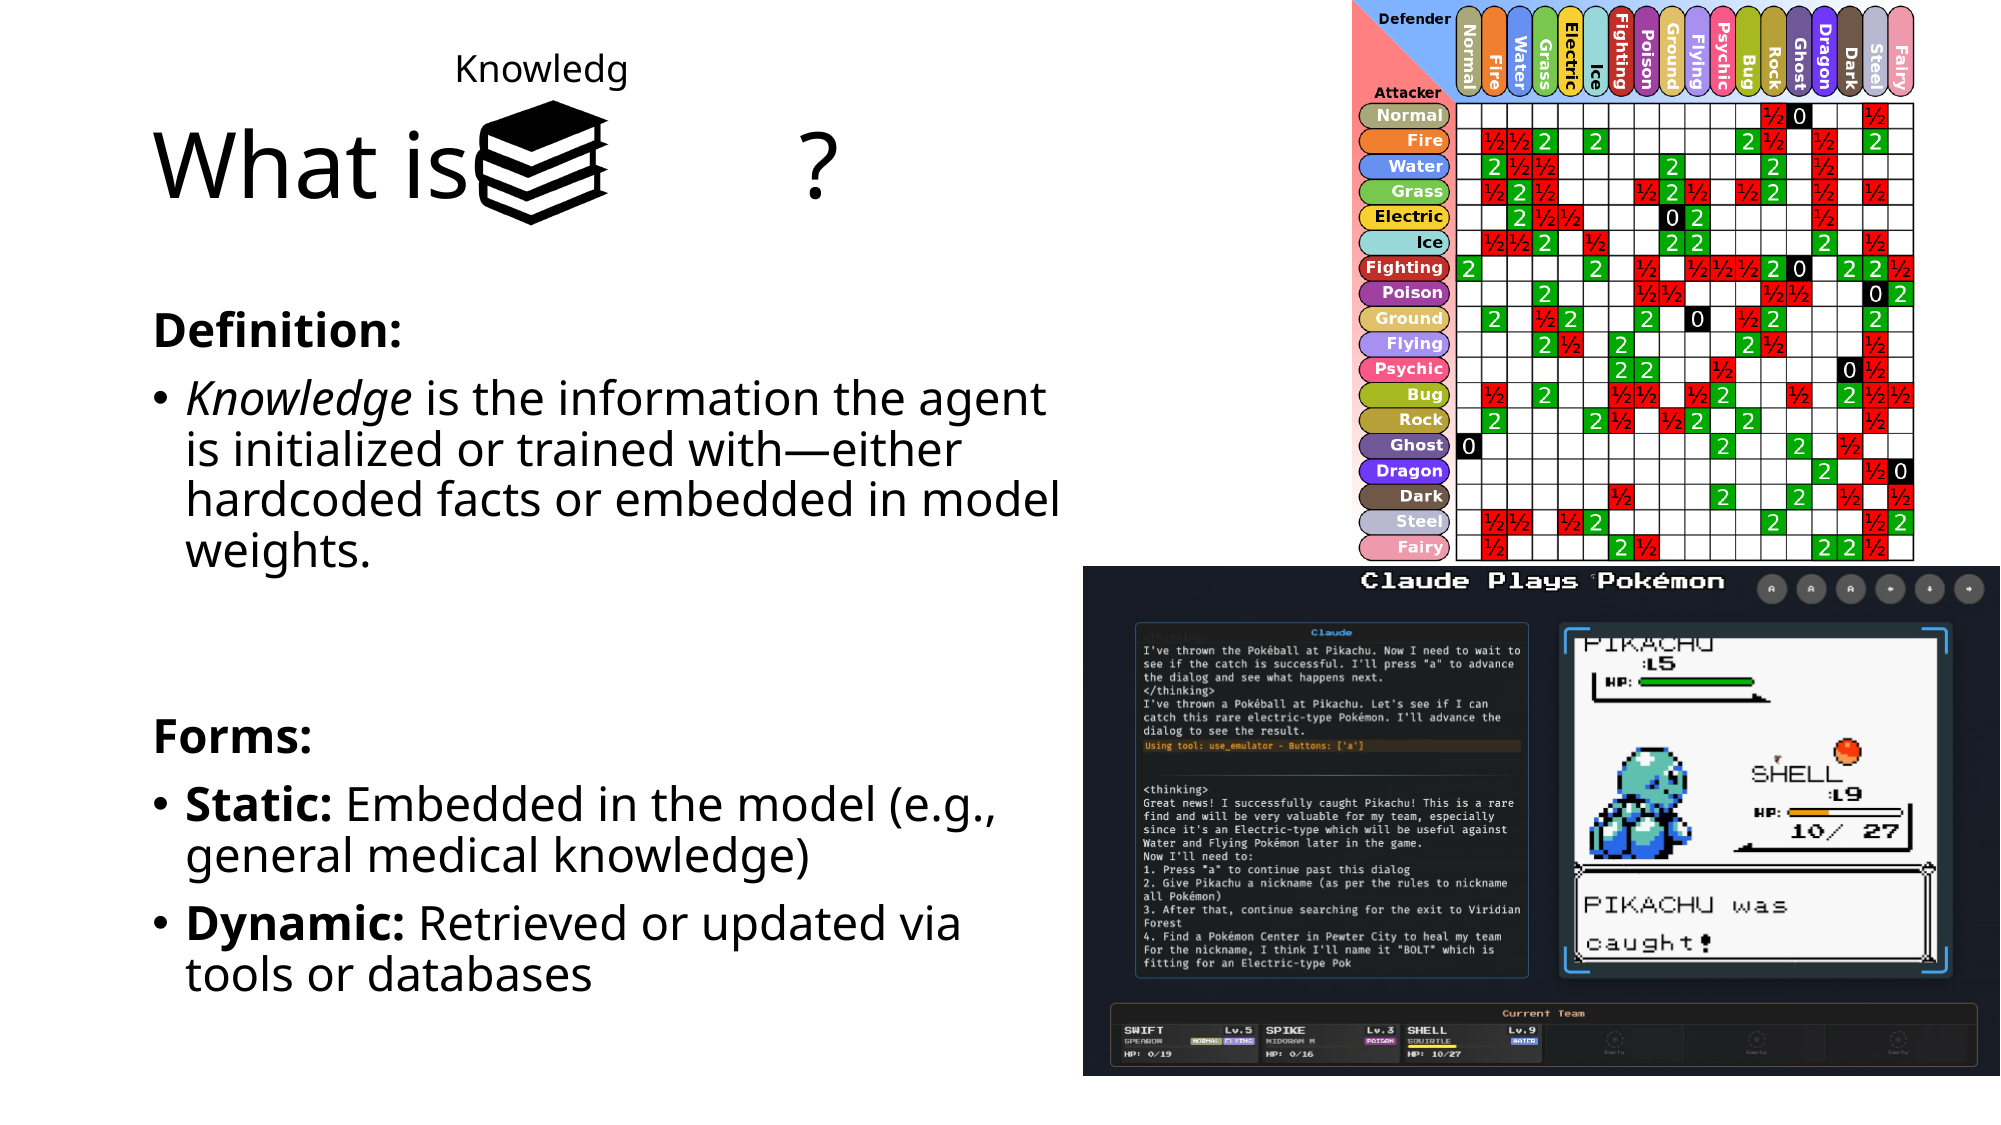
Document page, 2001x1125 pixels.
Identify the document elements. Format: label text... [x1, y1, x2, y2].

picture [1082, 0, 2000, 1077]
list Definition: Knowledge is the information the agent is initialized or trained with—either hardcoded facts or embedded in model weights. Forms: Static: Embedded in the model (e.g., general medical knowledge) Dynamic: Retrieved or updated via tools or databases [137, 299, 1084, 1014]
title What is ? [137, 59, 1352, 278]
picture [466, 86, 618, 238]
text_box Knowledge [436, 37, 648, 143]
